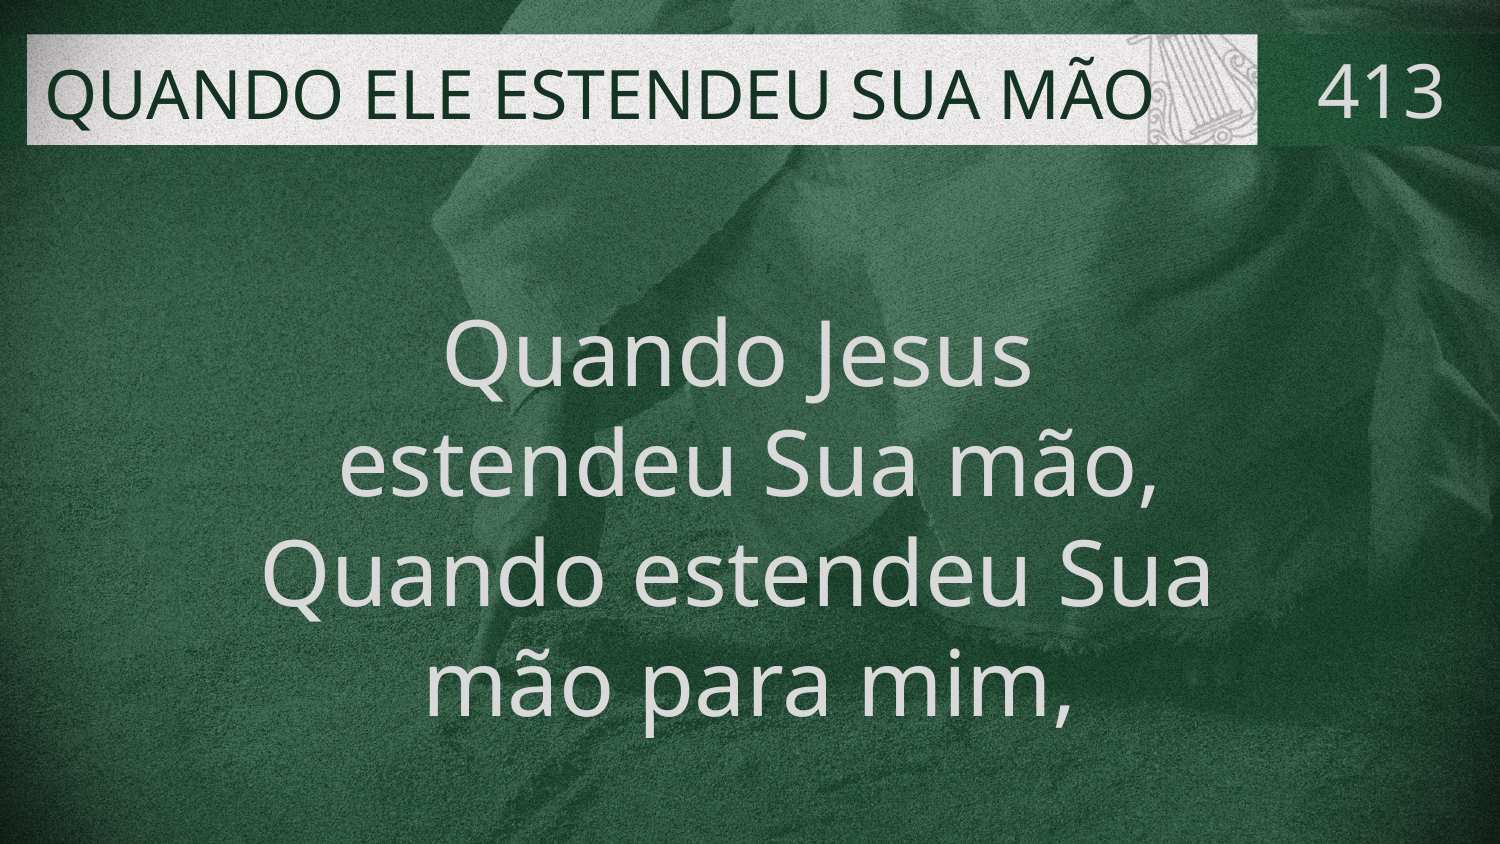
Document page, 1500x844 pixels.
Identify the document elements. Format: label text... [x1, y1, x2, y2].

picture [0, 0, 1500, 185]
title QUANDO ELE ESTENDEU SUA MÃO [29, 33, 1258, 151]
list Quando Jesus estendeu Sua mão, Quando estendeu Sua mão para mim, [0, 185, 1500, 844]
list 413 [1281, 36, 1483, 143]
